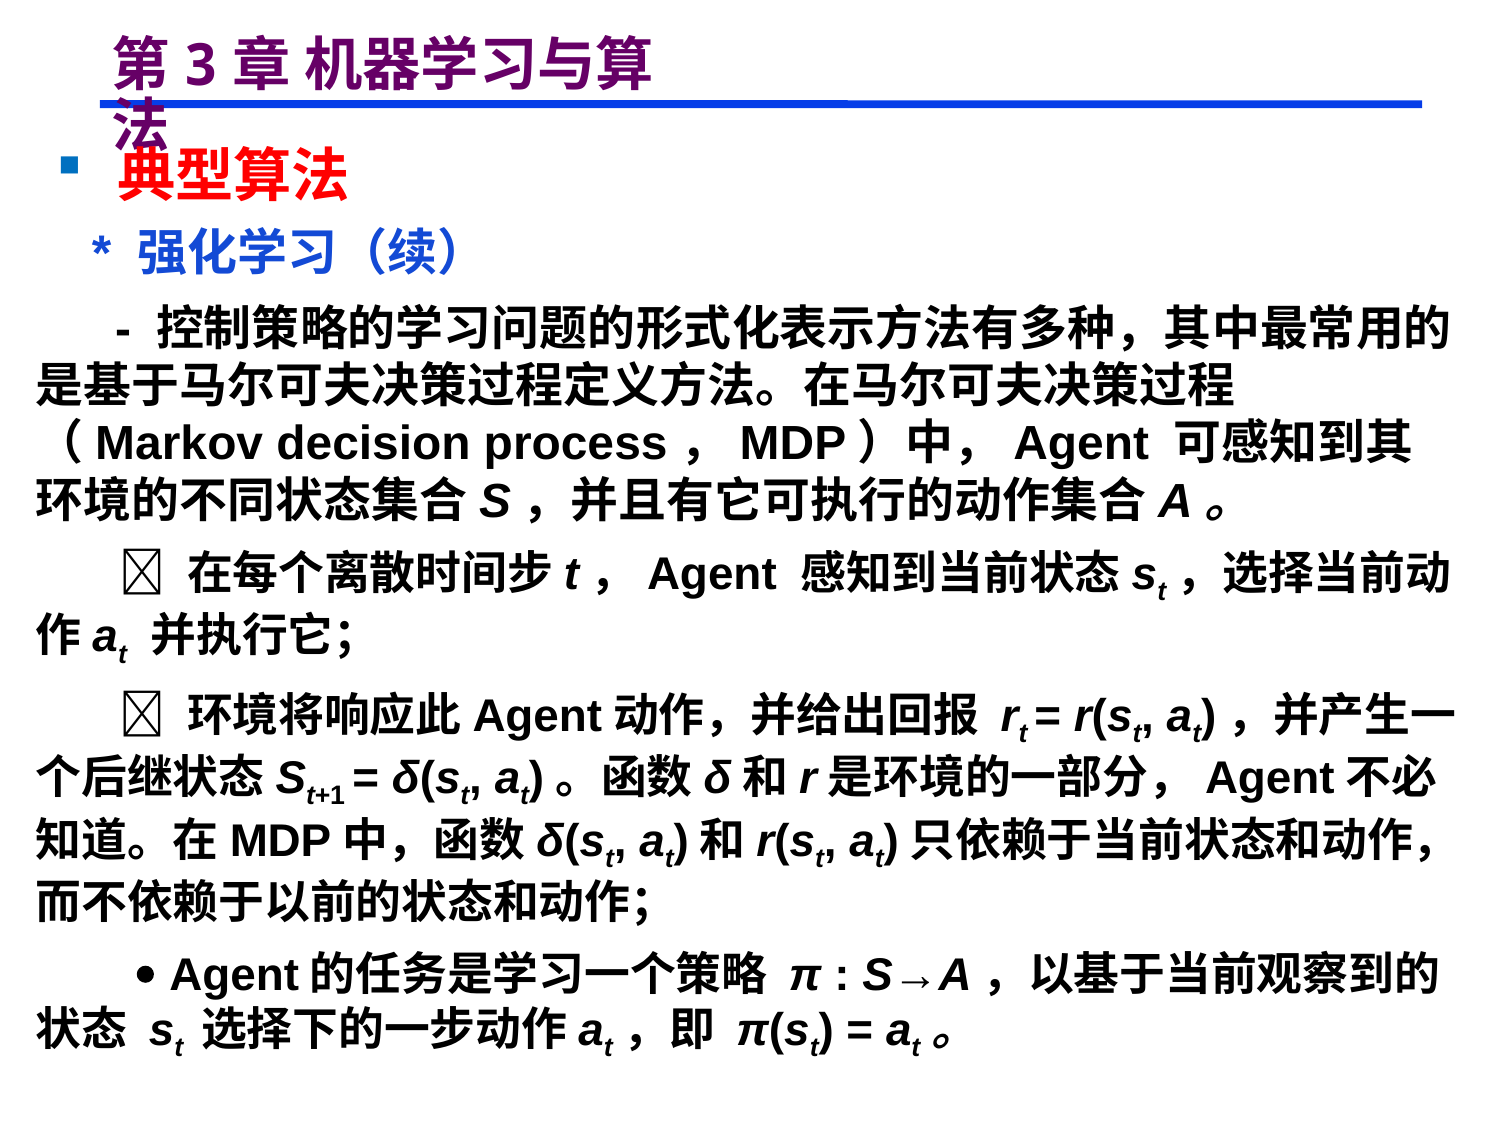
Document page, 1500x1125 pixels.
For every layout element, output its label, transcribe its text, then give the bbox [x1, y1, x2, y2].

subtitle 典型算法 [41, 129, 1287, 212]
text_box * 强化学习（续） - 控制策略的学习问题的形式化表示方法有多种，其中最常用的是基于马尔可夫决策过程定义方法。在马尔可夫决策过程（Markov decision process，MDP）中，Agent 可感知到其环境的不同状态集合S，并且有它可执行的动作集合A。  在每个离散时间步t，Agent 感知到当前状态st，选择当前动作at 并执行它；  环境将响应此Agent动作，并给出回报 rt = r(st, at)，并产生一个后继状态St+1 = δ(st, at)。函数δ和r是环境的一部分，Agent不必知道。在MDP中，函数δ(st, at)和r(st, at)只依赖于当前状态和动作，而不依赖于以前的状态和动作；  Agent的任务是学习一个策略 π : S→A，以基于当前观察到的状态 st 选择下的一步动作at，即 π(st) = at。 [20, 212, 1477, 1026]
title 第3章 机器学习与算法 [100, 32, 710, 129]
